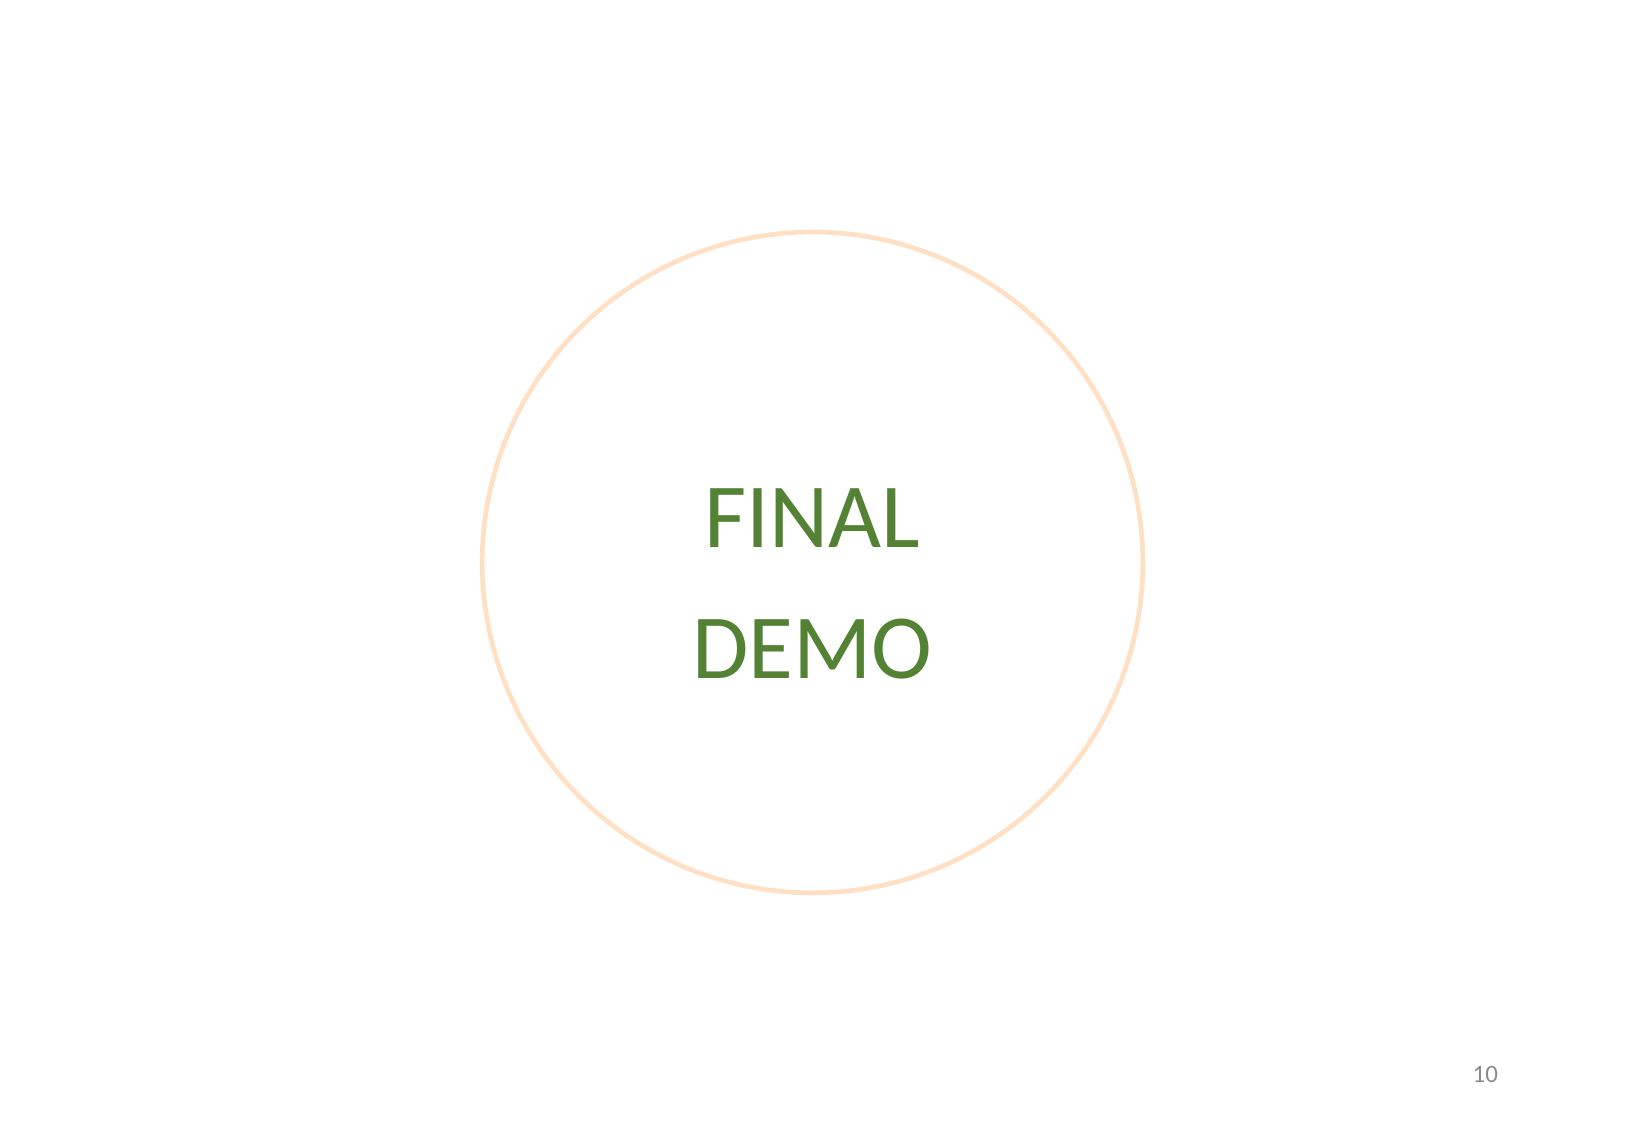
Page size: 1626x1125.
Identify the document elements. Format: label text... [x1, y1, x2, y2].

text_box [481, 230, 1144, 894]
slide_number 10 [1147, 1042, 1514, 1103]
